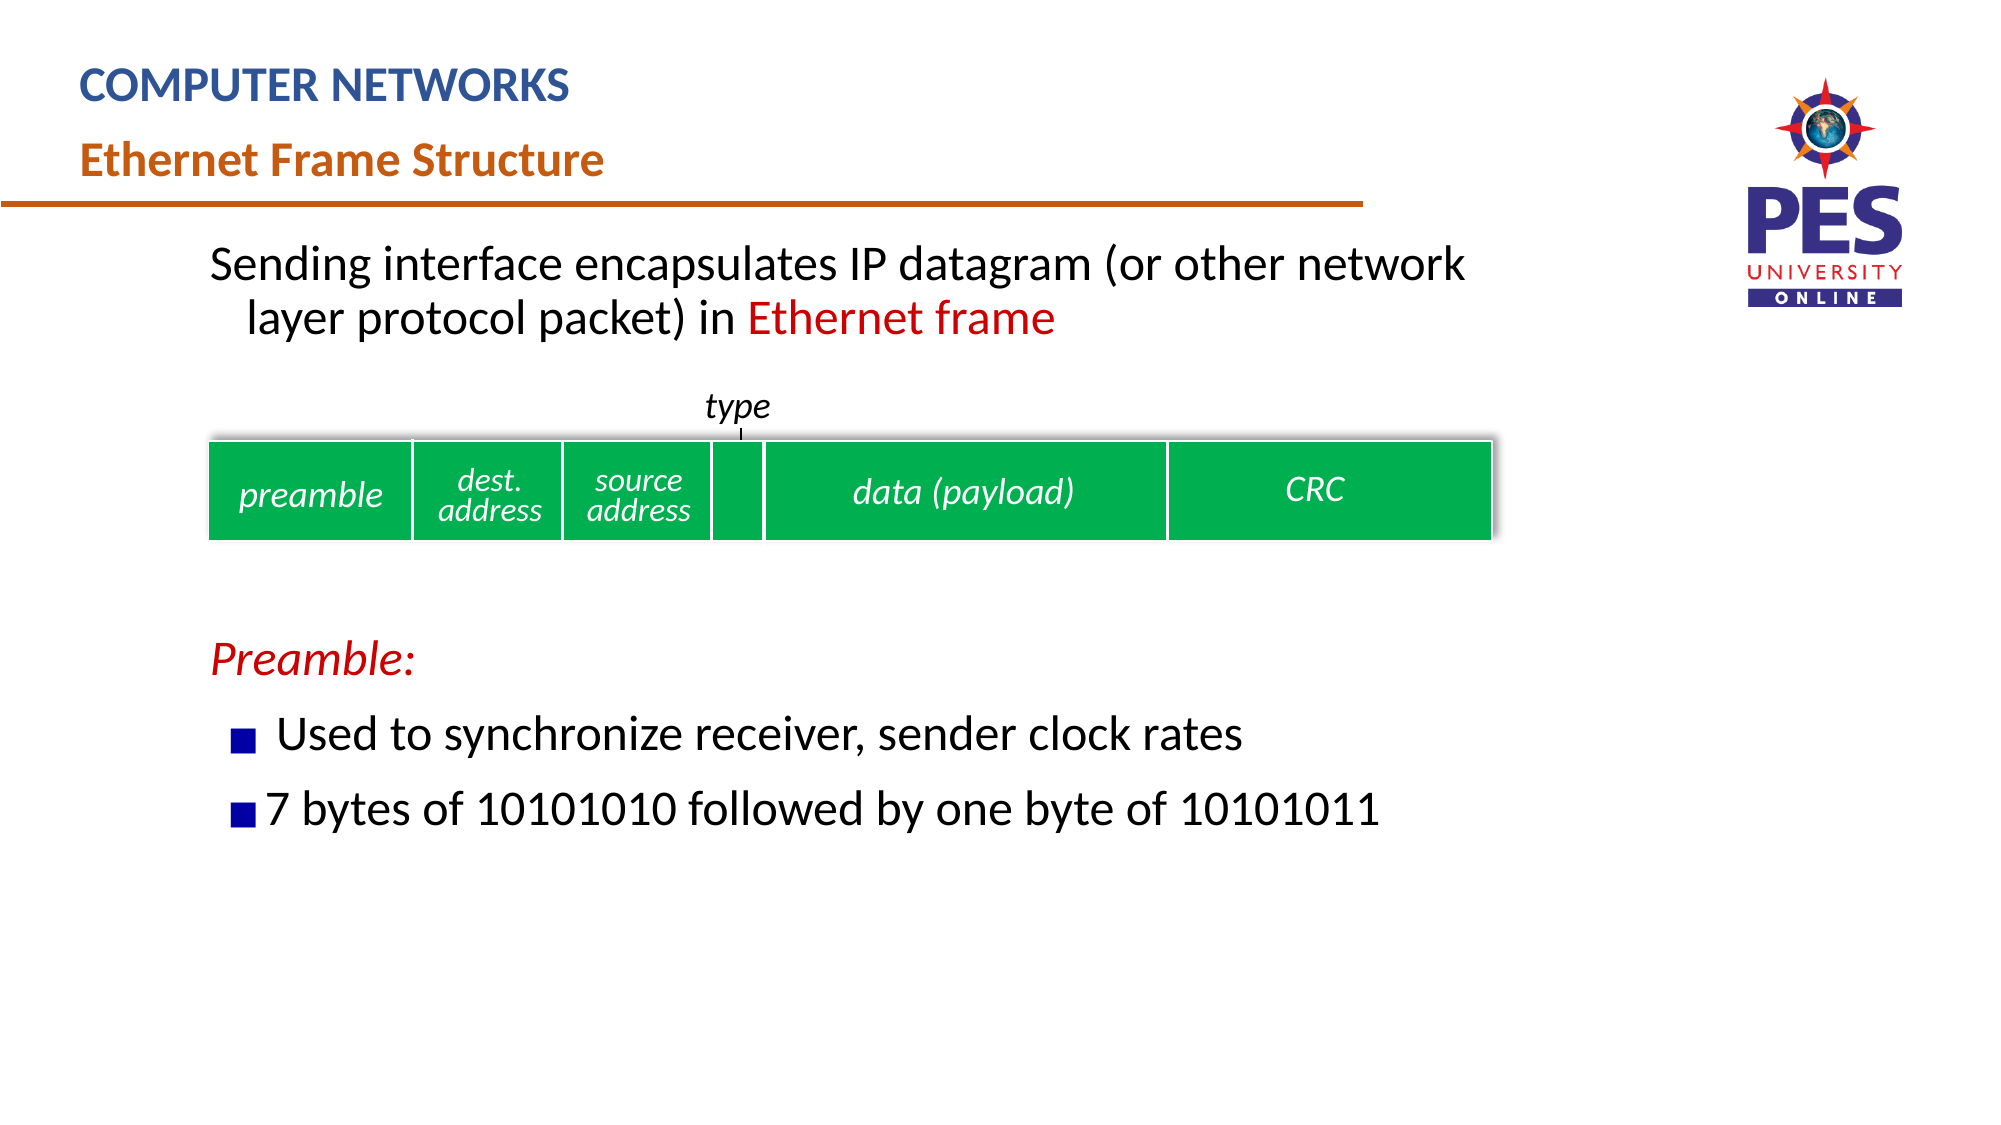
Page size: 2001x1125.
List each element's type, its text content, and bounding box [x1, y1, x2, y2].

picture [1748, 76, 1902, 307]
text_box Ethernet Frame Structure [64, 119, 626, 195]
text_box Sending interface encapsulates IP datagram (or other network layer protocol packet) in Ethernet frame [173, 229, 1492, 597]
text_box COMPUTER NETWORKS [64, 43, 1295, 119]
text_box Preamble: Used to synchronize receiver, sender clock rates 7 bytes of 10101010 followed by one byte of 10101011 [173, 625, 1549, 921]
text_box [201, 373, 1493, 555]
